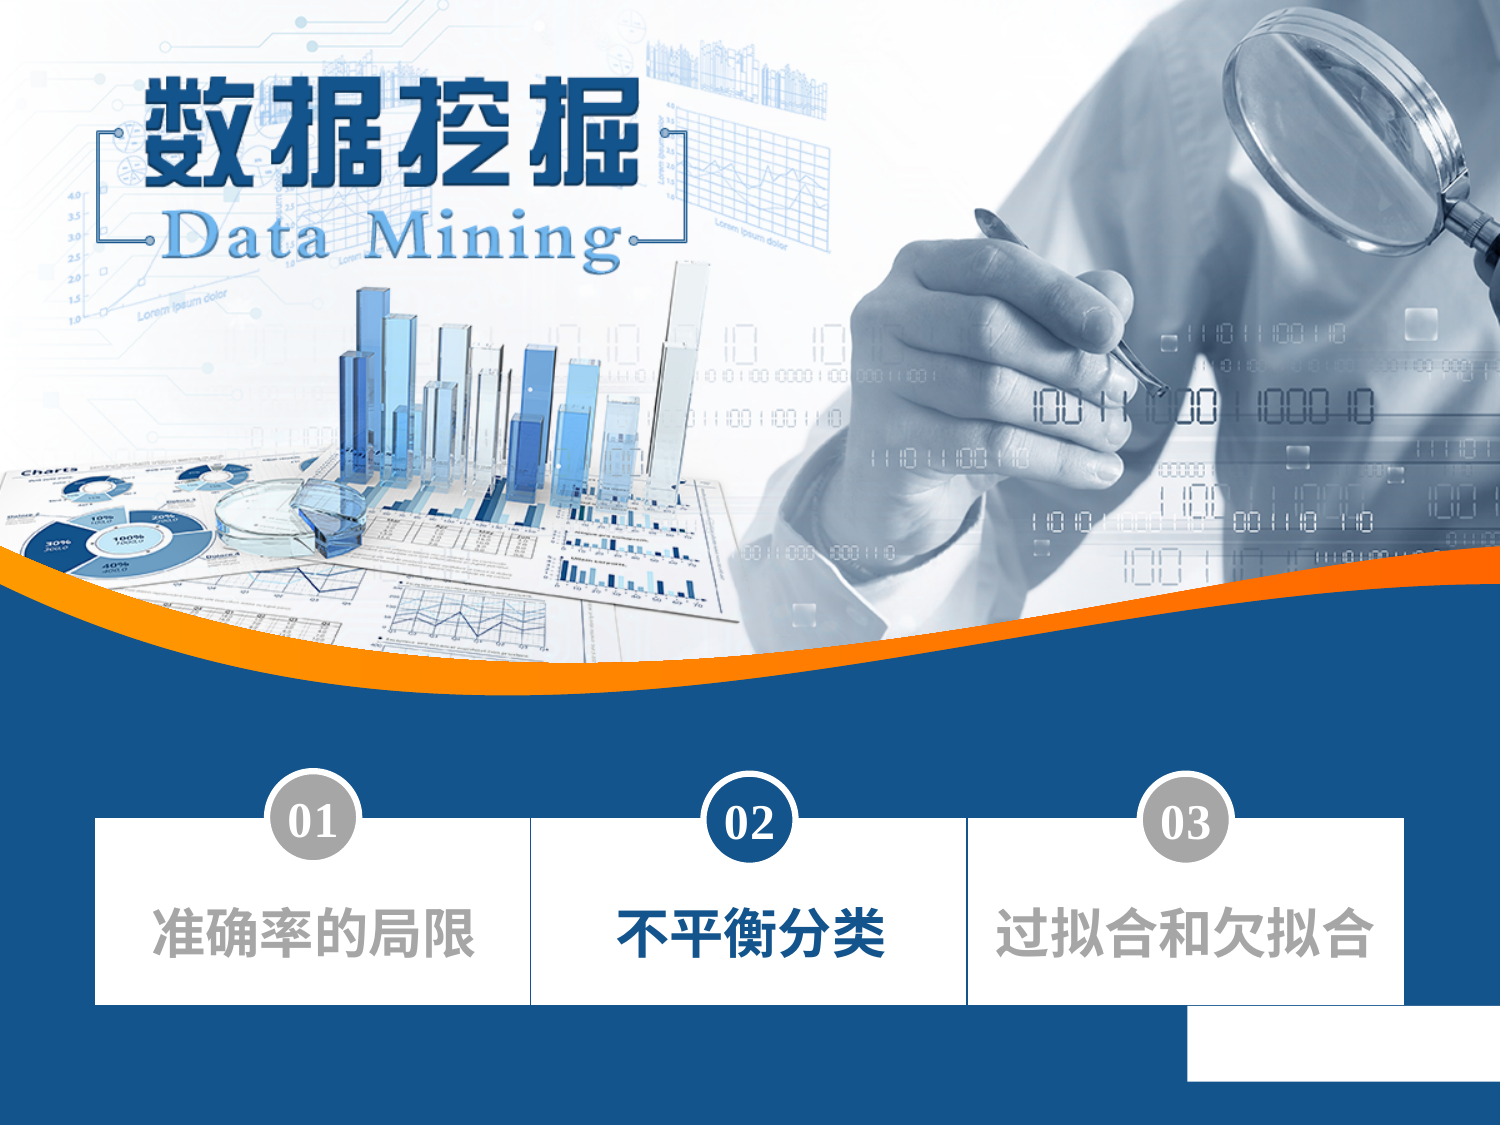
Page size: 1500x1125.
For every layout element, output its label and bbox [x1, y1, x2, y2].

picture [0, 0, 1500, 663]
text_box [1187, 1005, 1500, 1082]
